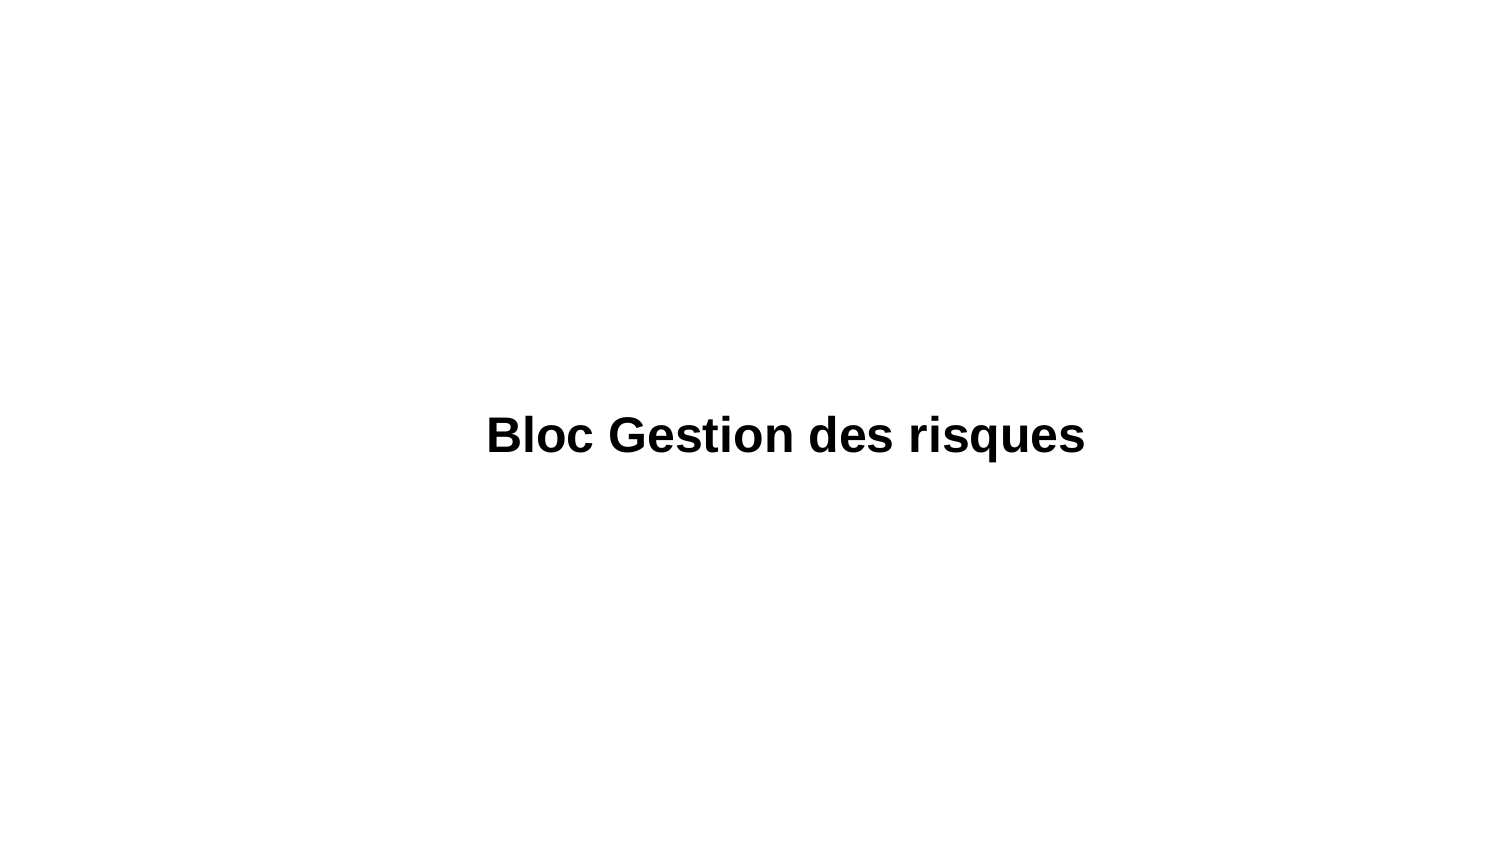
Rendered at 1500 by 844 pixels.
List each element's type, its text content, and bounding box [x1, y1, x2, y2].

title Bloc Gestion des risques [66, 424, 1416, 538]
